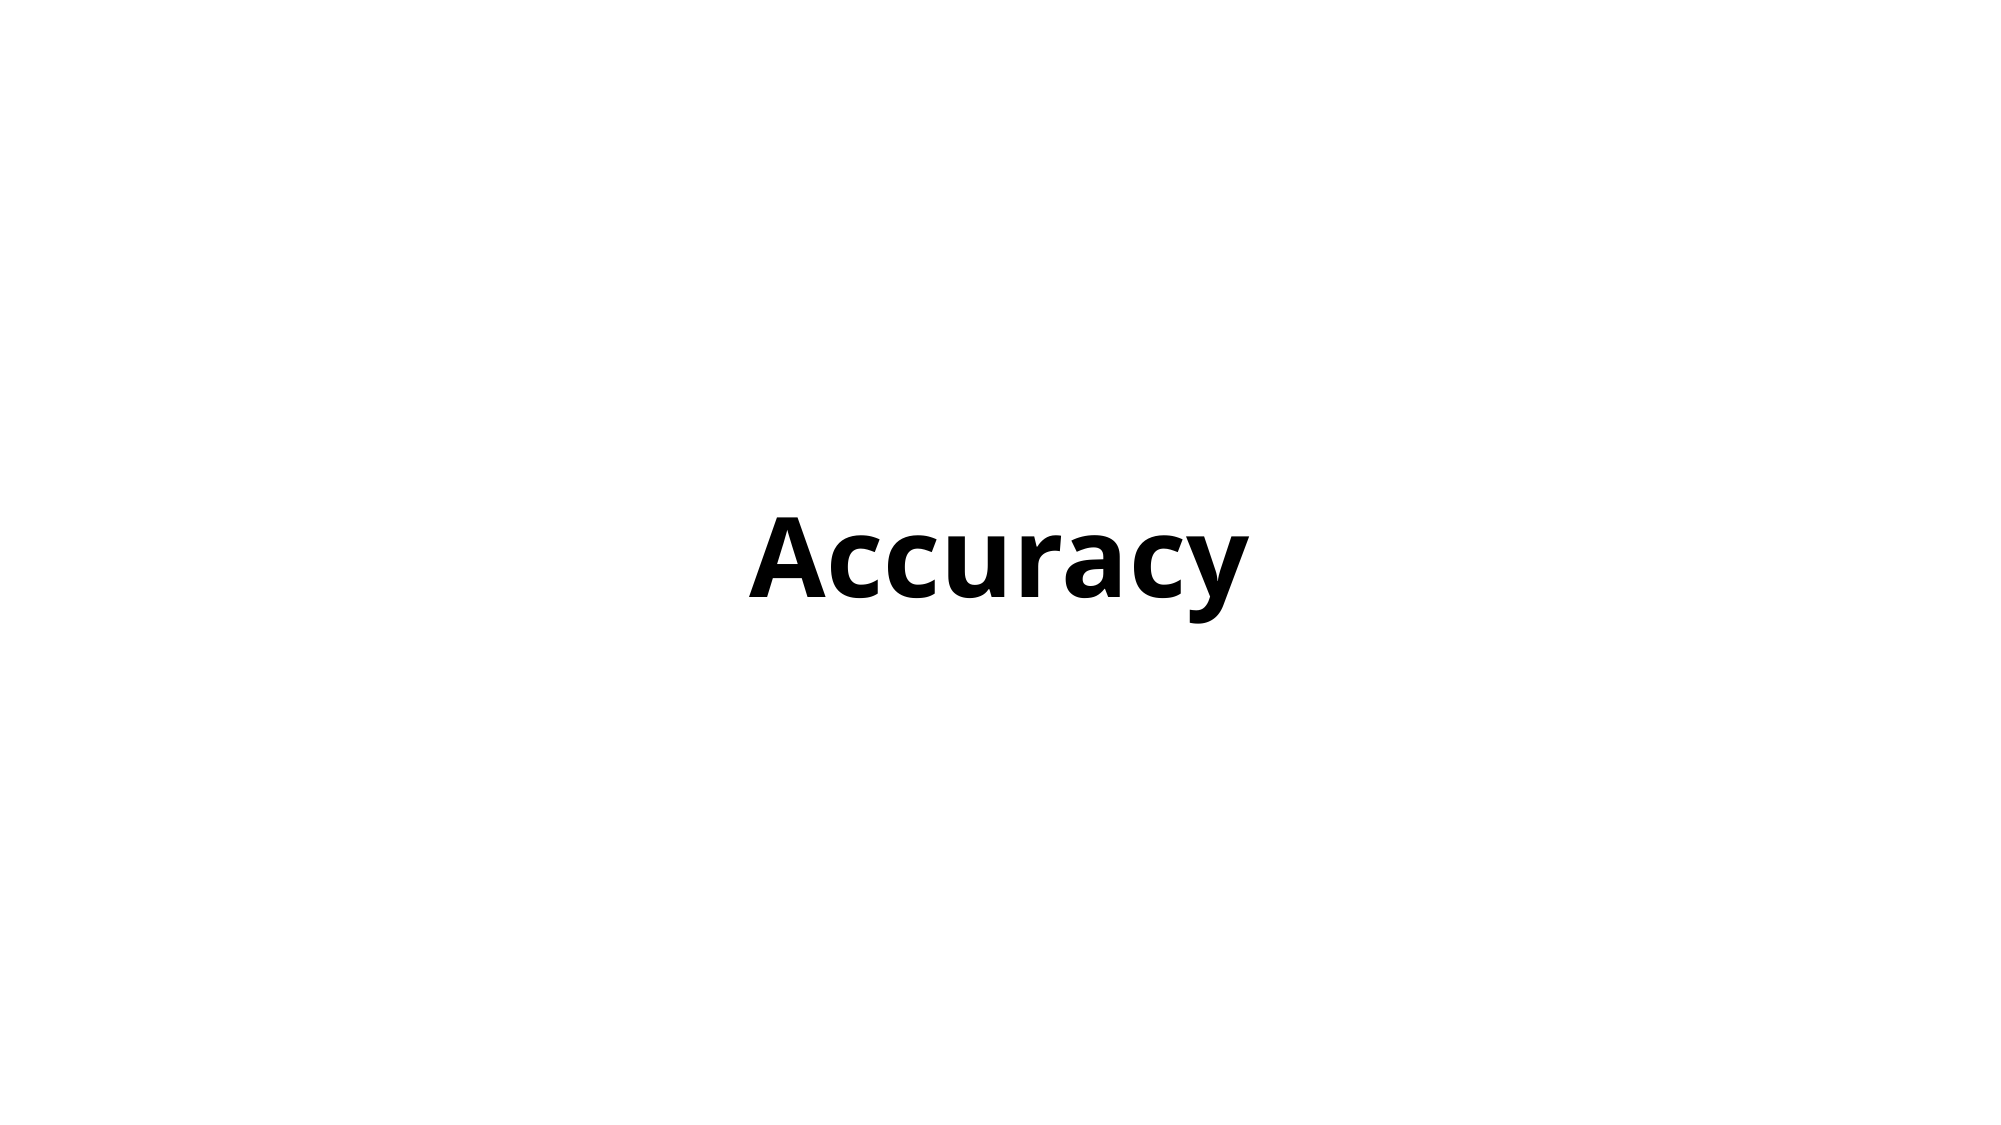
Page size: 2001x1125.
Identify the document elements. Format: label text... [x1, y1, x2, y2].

text_box Accuracy [319, 481, 1681, 642]
